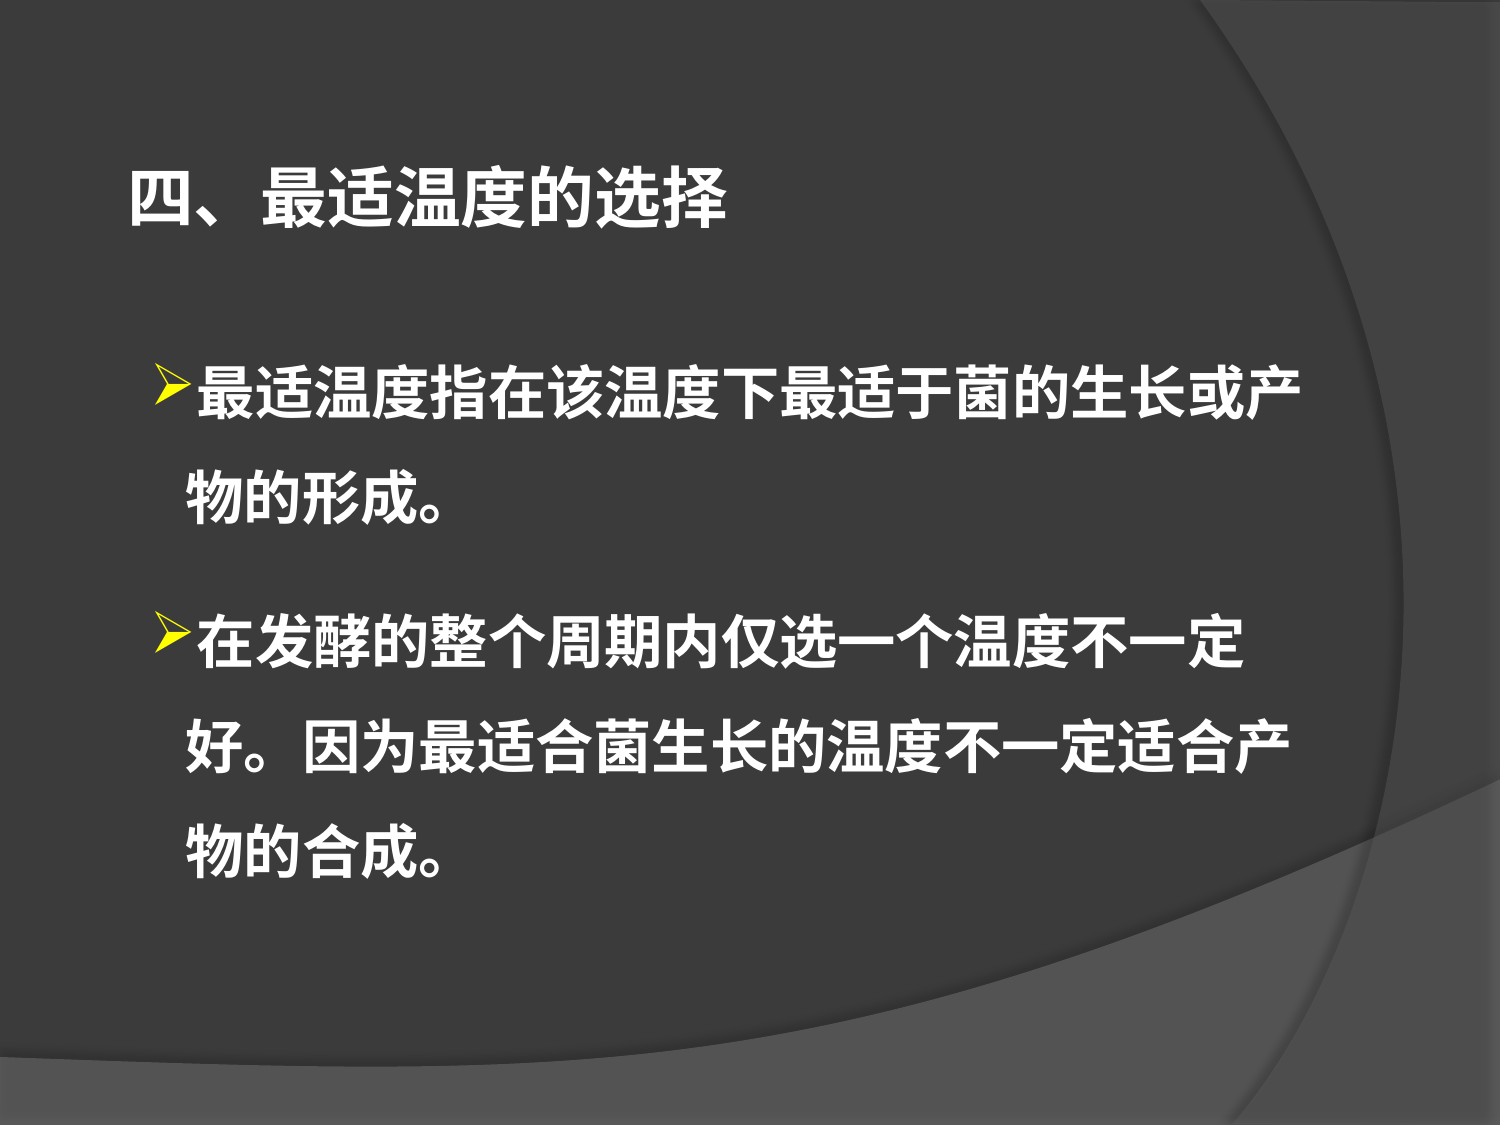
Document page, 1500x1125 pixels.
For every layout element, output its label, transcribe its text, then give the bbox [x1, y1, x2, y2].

text_box 最适温度指在该温度下最适于菌的生长或产物的形成。 [135, 314, 1365, 539]
text_box 四、最适温度的选择 [112, 148, 900, 244]
text_box 在发酵的整个周期内仅选一个温度不一定好。因为最适合菌生长的温度不一定适合产物的合成。 [135, 562, 1361, 893]
